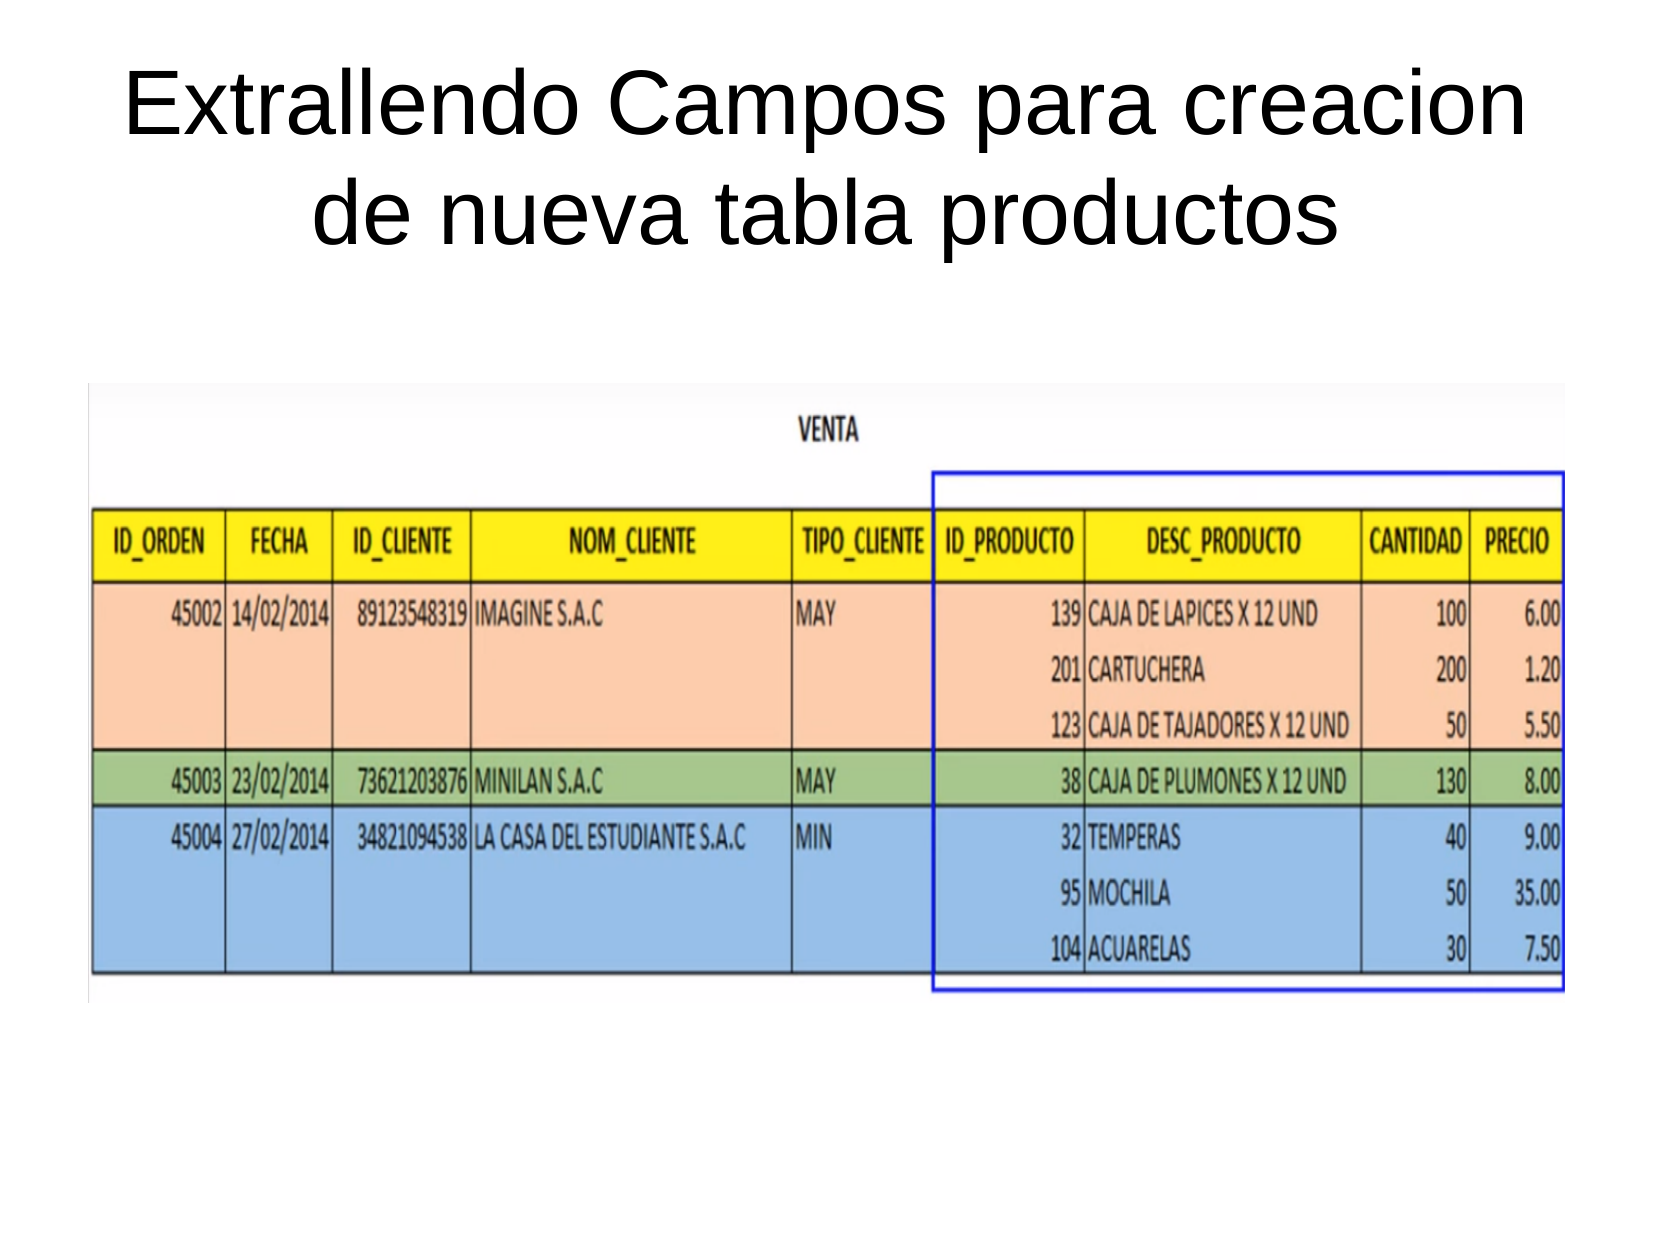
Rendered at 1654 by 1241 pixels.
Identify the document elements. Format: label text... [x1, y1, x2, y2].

text_box [82, 290, 1571, 1109]
picture [88, 383, 1566, 1003]
text_box Extrallendo Campos para creacion de nueva tabla productos [82, 45, 1571, 261]
